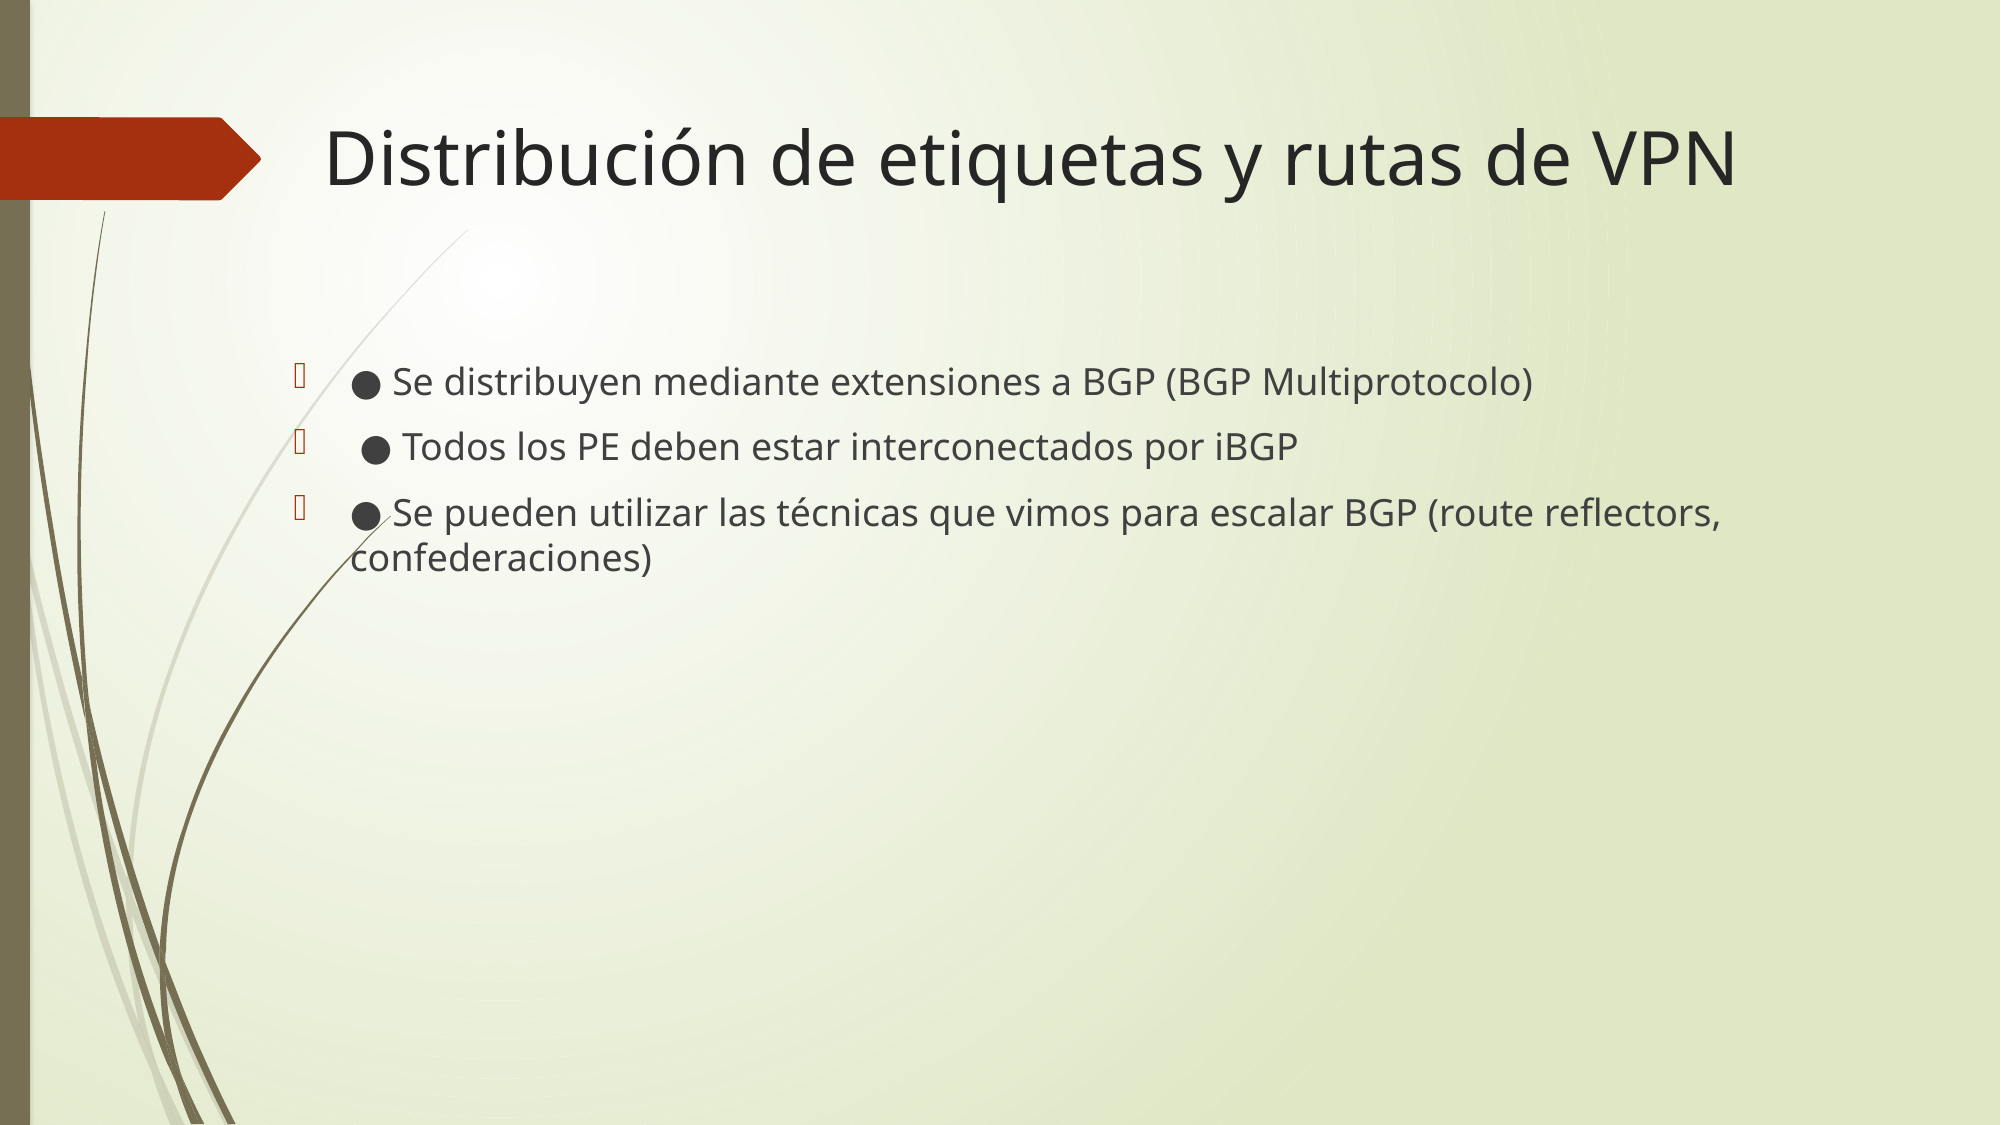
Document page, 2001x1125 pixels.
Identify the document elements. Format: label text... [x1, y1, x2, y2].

list ● Se distribuyen mediante extensiones a BGP (BGP Multiprotocolo) ● Todos los PE deben estar interconectados por iBGP ● Se pueden utilizar las técnicas que vimos para escalar BGP (route reflectors, confederaciones) [278, 350, 1888, 970]
title Distribución de etiquetas y rutas de VPN [308, 102, 1888, 313]
